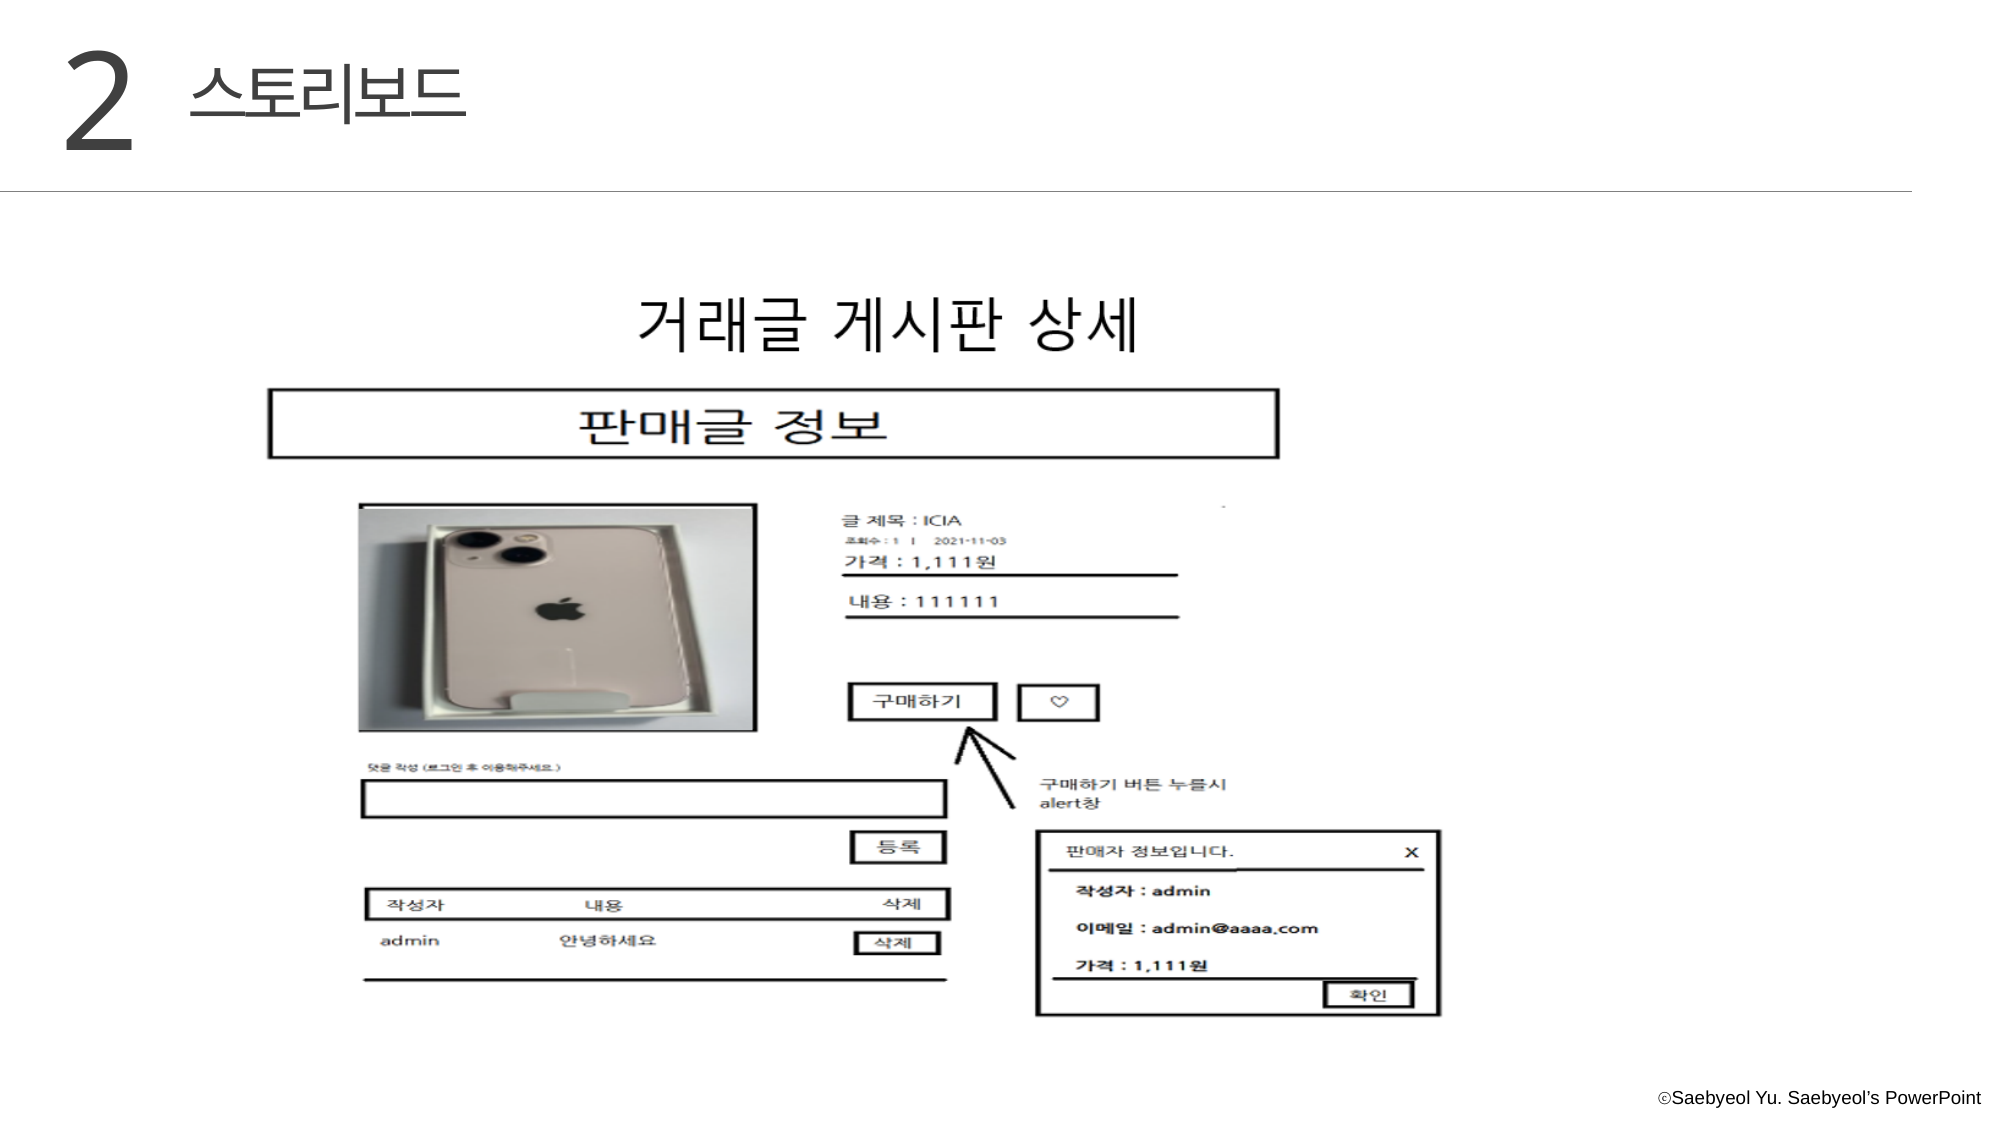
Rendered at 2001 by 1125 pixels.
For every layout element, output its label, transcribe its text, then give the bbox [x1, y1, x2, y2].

text_box 스토리보드 [172, 45, 485, 141]
picture [244, 262, 1490, 1026]
text_box 2 [45, 5, 155, 186]
